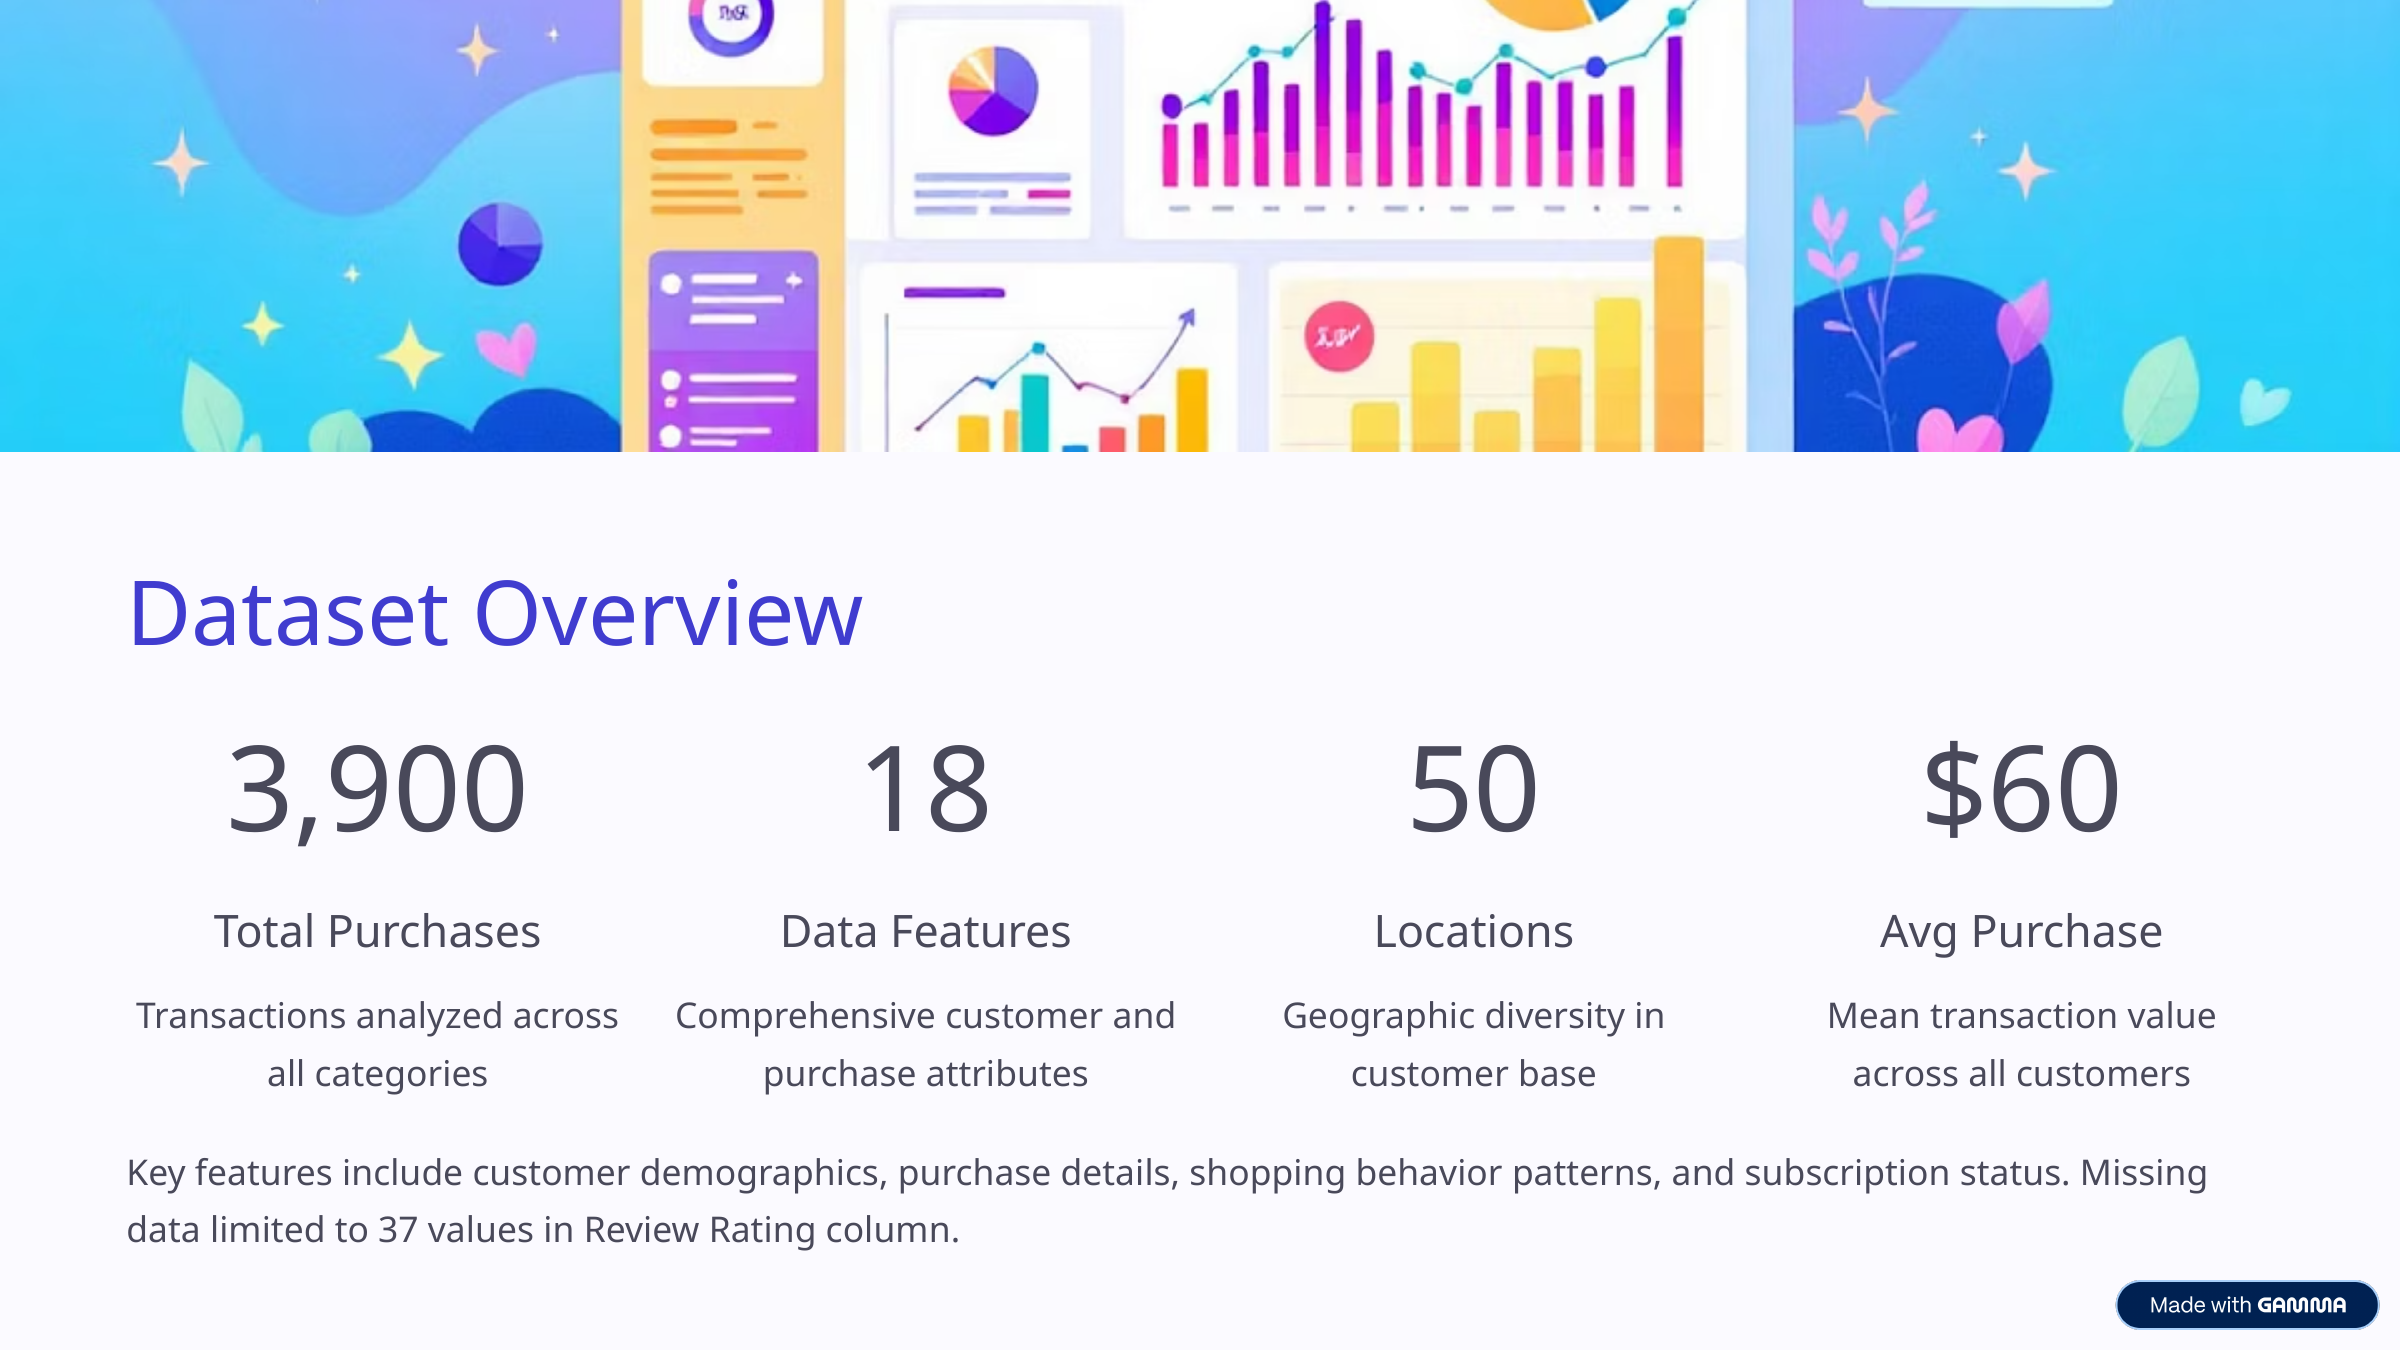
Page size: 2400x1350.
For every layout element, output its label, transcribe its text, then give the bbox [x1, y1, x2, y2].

text_box Comprehensive customer and purchase attributes [674, 978, 1178, 1095]
text_box Avg Purchase [1796, 900, 2248, 958]
text_box Key features include customer demographics, purchase details, shopping behavior patterns, and subscription status. Missing data limited to 37 values in Review Rating column. [126, 1135, 2274, 1251]
text_box 3,900 [126, 736, 630, 856]
text_box Data Features [700, 900, 1152, 958]
text_box $60 [1770, 736, 2274, 856]
text_box Transactions analyzed across all categories [126, 978, 630, 1095]
text_box Total Purchases [152, 900, 604, 958]
text_box Dataset Overview [126, 551, 1030, 664]
text_box Locations [1248, 900, 1700, 958]
picture [2106, 1271, 2389, 1339]
text_box Mean transaction value across all customers [1770, 978, 2274, 1095]
text_box Geographic diversity in customer base [1222, 978, 1726, 1095]
text_box 50 [1222, 736, 1726, 856]
text_box 18 [674, 736, 1178, 856]
picture [0, 0, 2400, 452]
